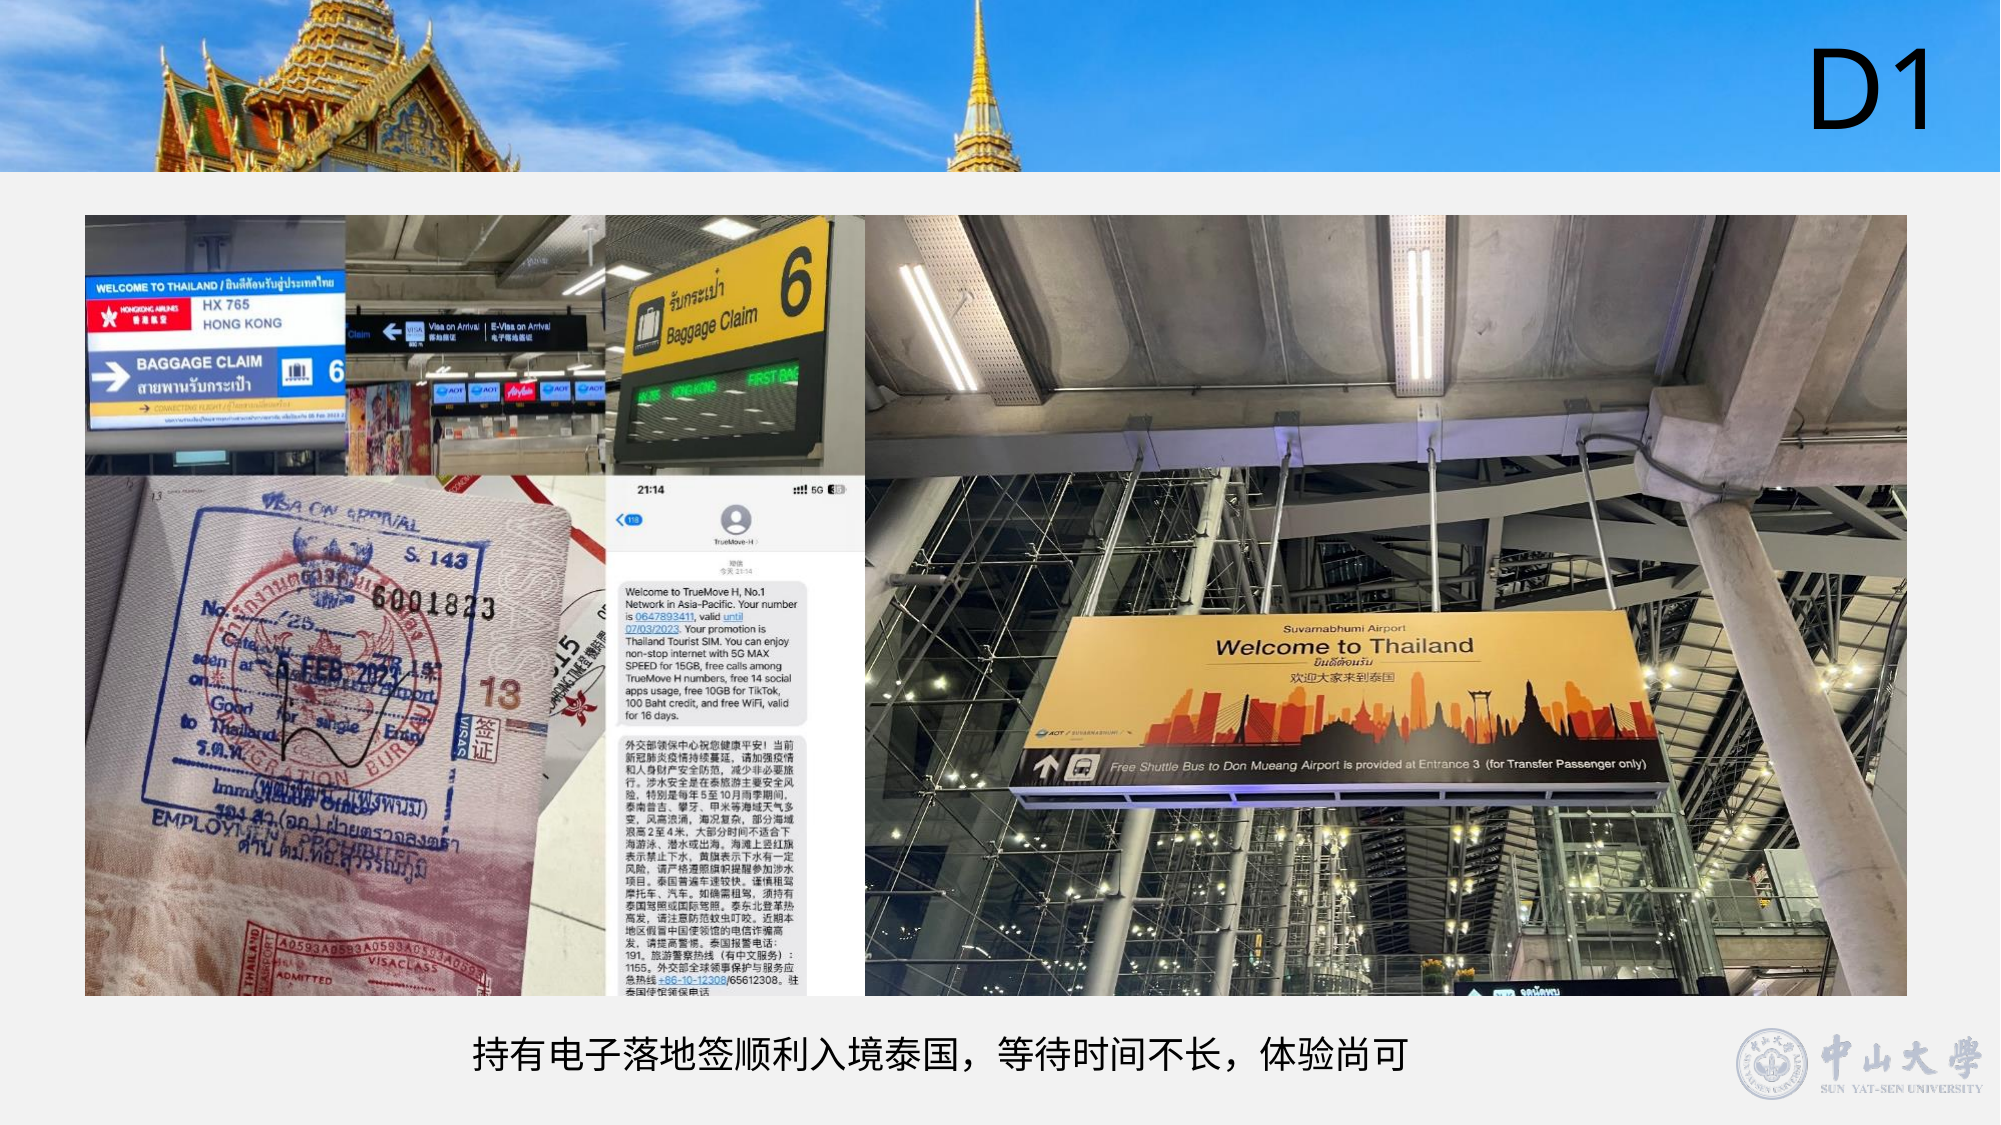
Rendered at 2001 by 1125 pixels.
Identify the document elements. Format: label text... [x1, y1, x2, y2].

picture [85, 215, 1907, 996]
picture [0, 0, 2000, 172]
text_box 持有电子落地签顺利入境泰国，等待时间不长，体验尚可 [196, 1023, 1686, 1083]
picture [1736, 1028, 1983, 1100]
